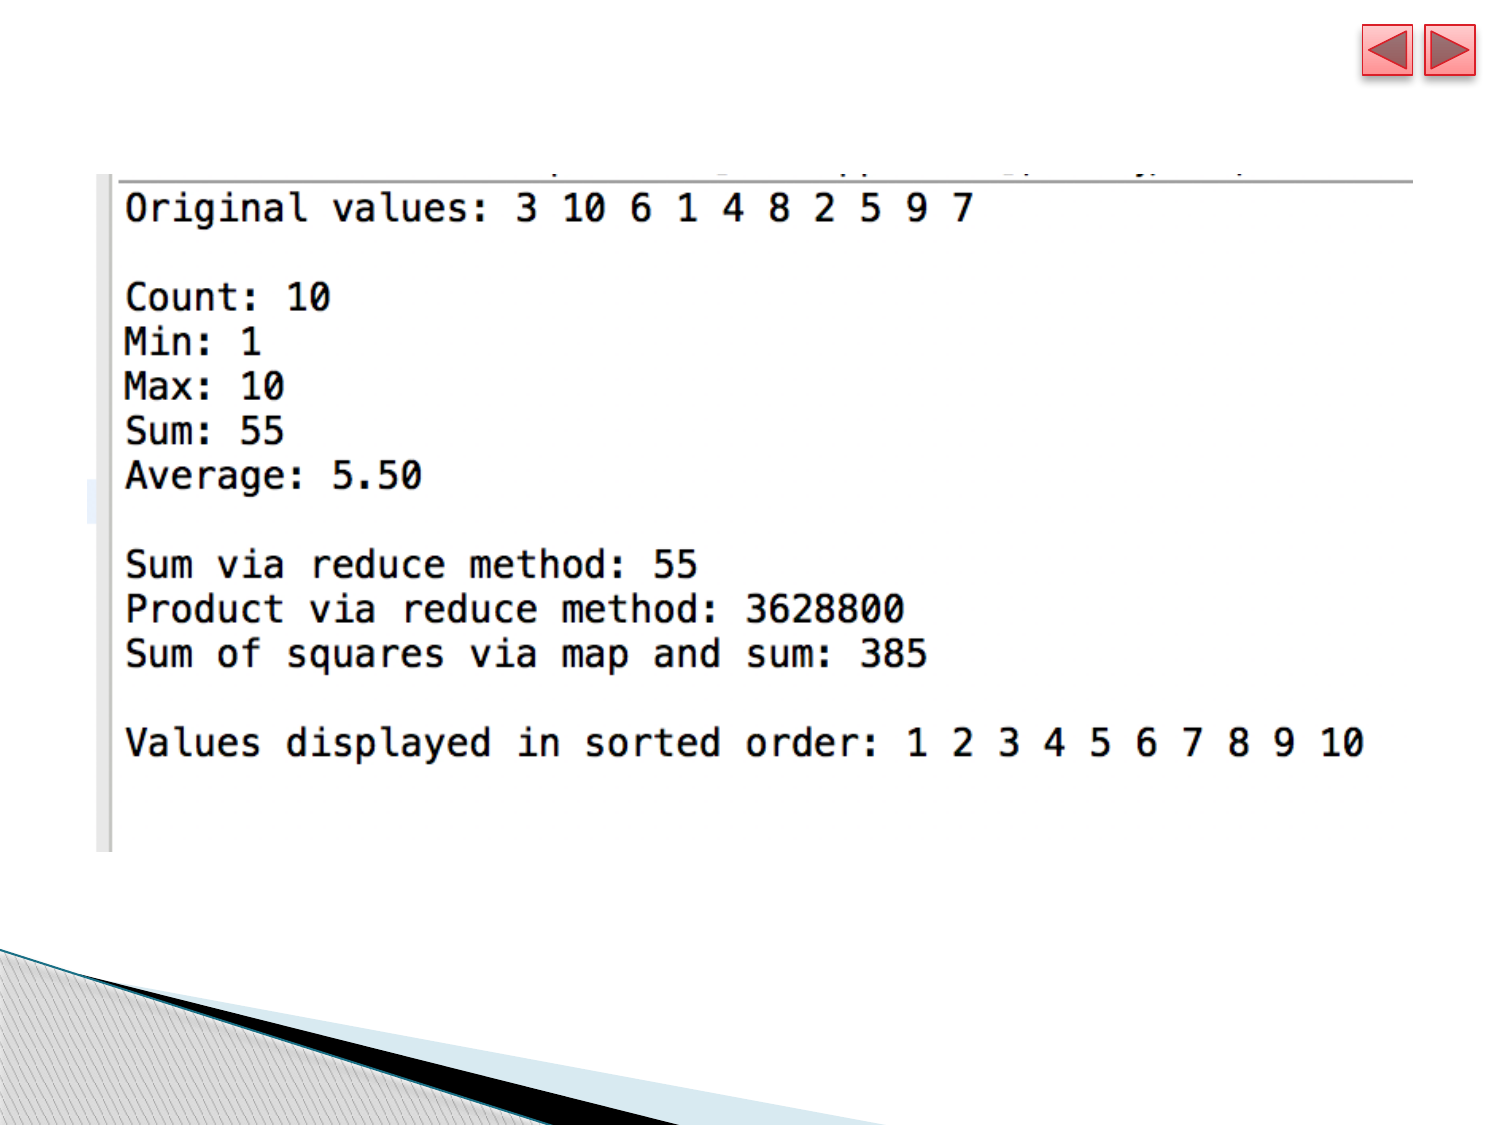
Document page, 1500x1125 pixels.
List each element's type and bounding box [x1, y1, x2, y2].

picture [87, 174, 1413, 853]
